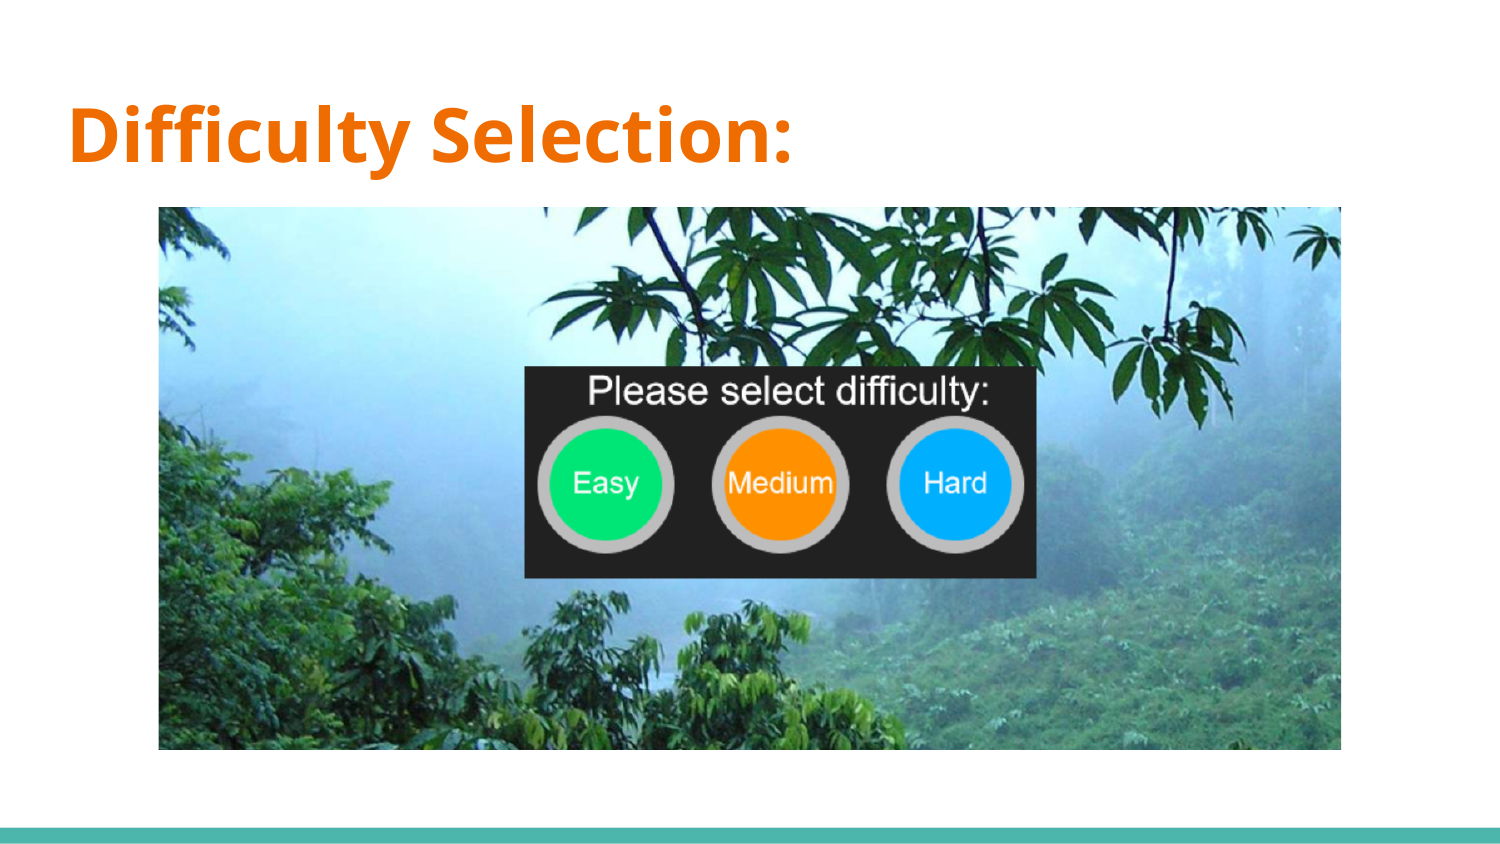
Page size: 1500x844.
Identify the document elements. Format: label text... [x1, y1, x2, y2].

picture [158, 207, 1342, 750]
title Difficulty Selection: [51, 72, 1449, 189]
